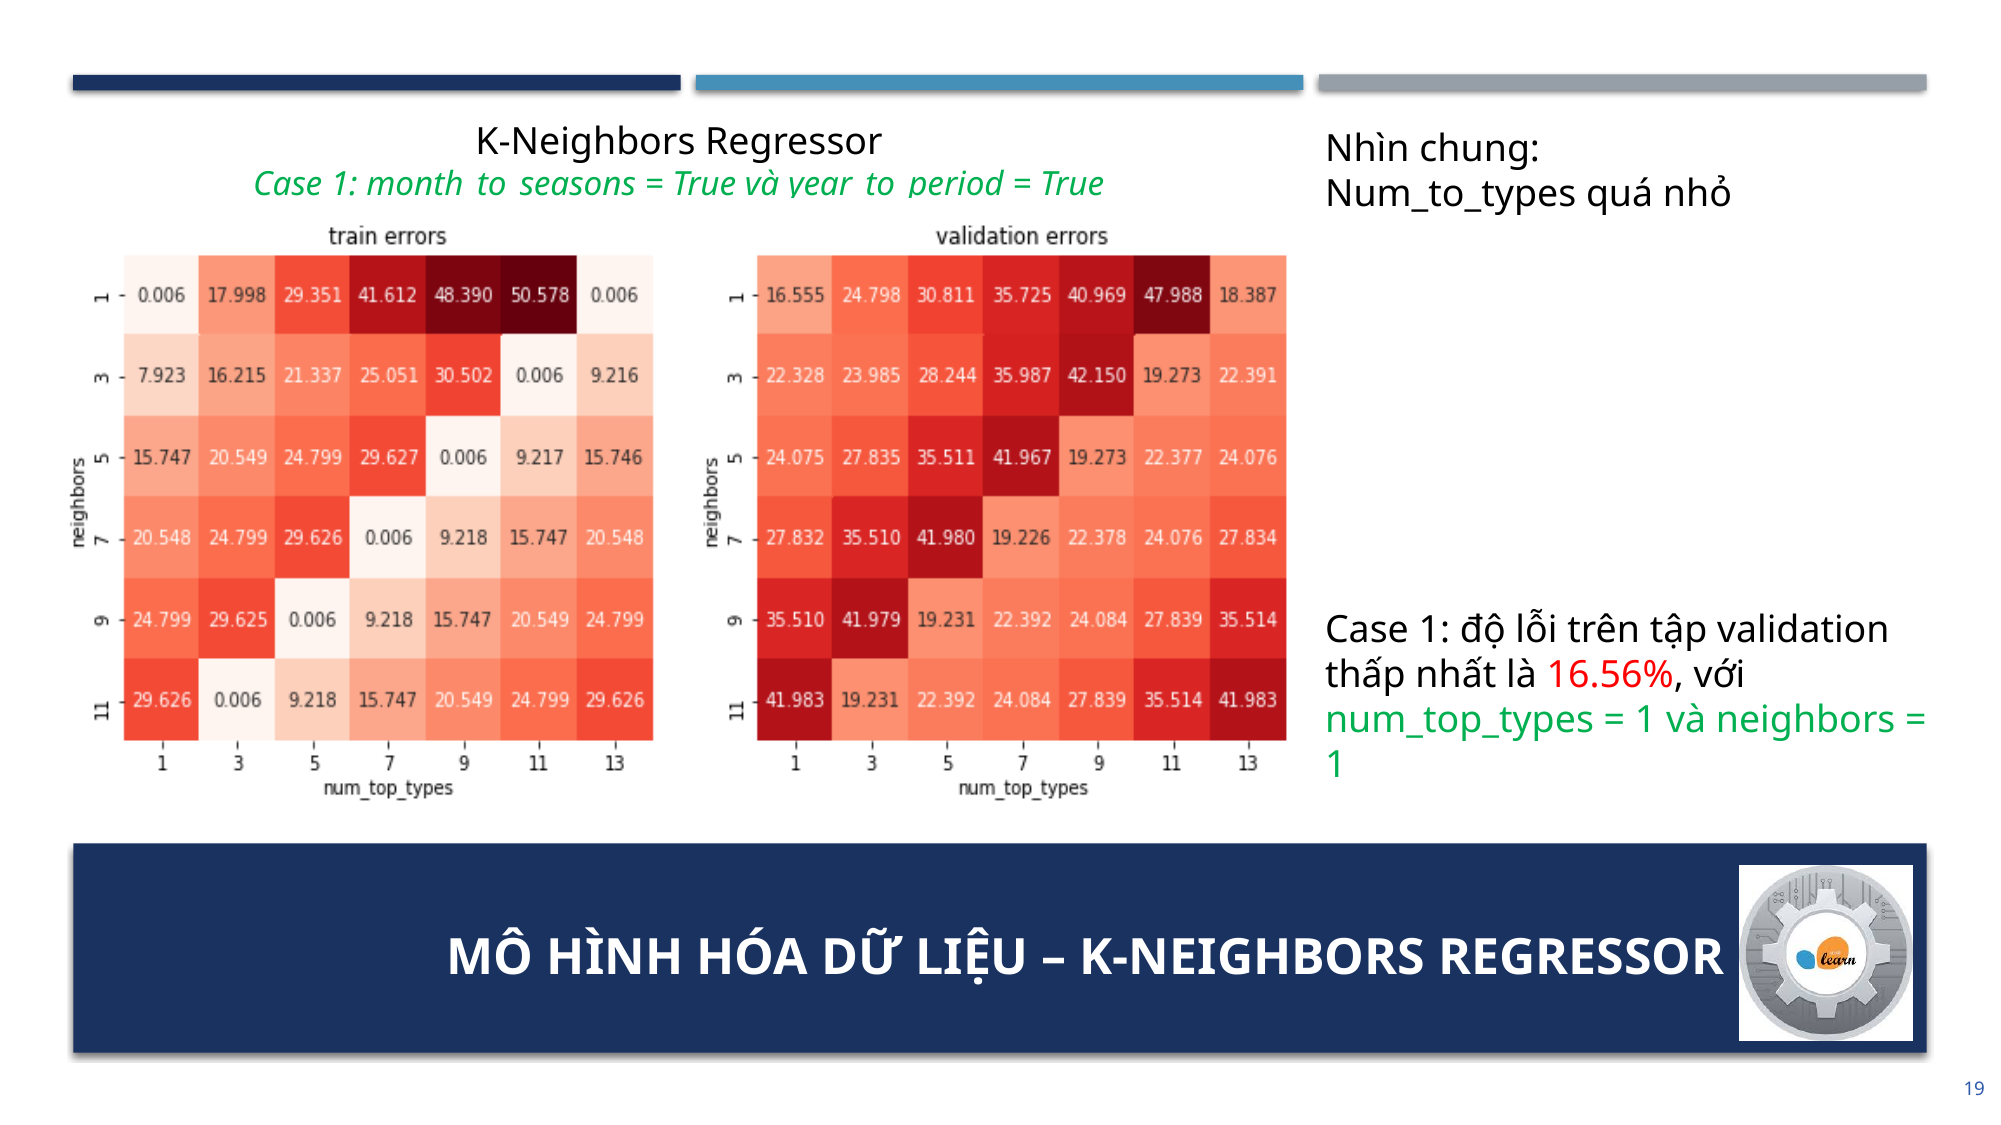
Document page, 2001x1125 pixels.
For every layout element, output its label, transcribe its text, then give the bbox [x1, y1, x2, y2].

text_box Nhìn chung: Num_to_types quá nhỏ [1310, 116, 1875, 222]
text_box Case 1: độ lỗi trên tập validation thấp nhất là 16.56%, với num_top_types = 1 và neighbors = 1 [1316, 597, 1952, 793]
text_box K-Neighbors Regressor Case 1: month_to_seasons = True và year_to_period = True [194, 109, 1164, 196]
slide_number 19 [1827, 1059, 2000, 1120]
picture [47, 197, 1311, 811]
picture [1739, 864, 1913, 1042]
title Mô hình hóa dữ liệu – K-neighbors regressor [110, 897, 1733, 1012]
